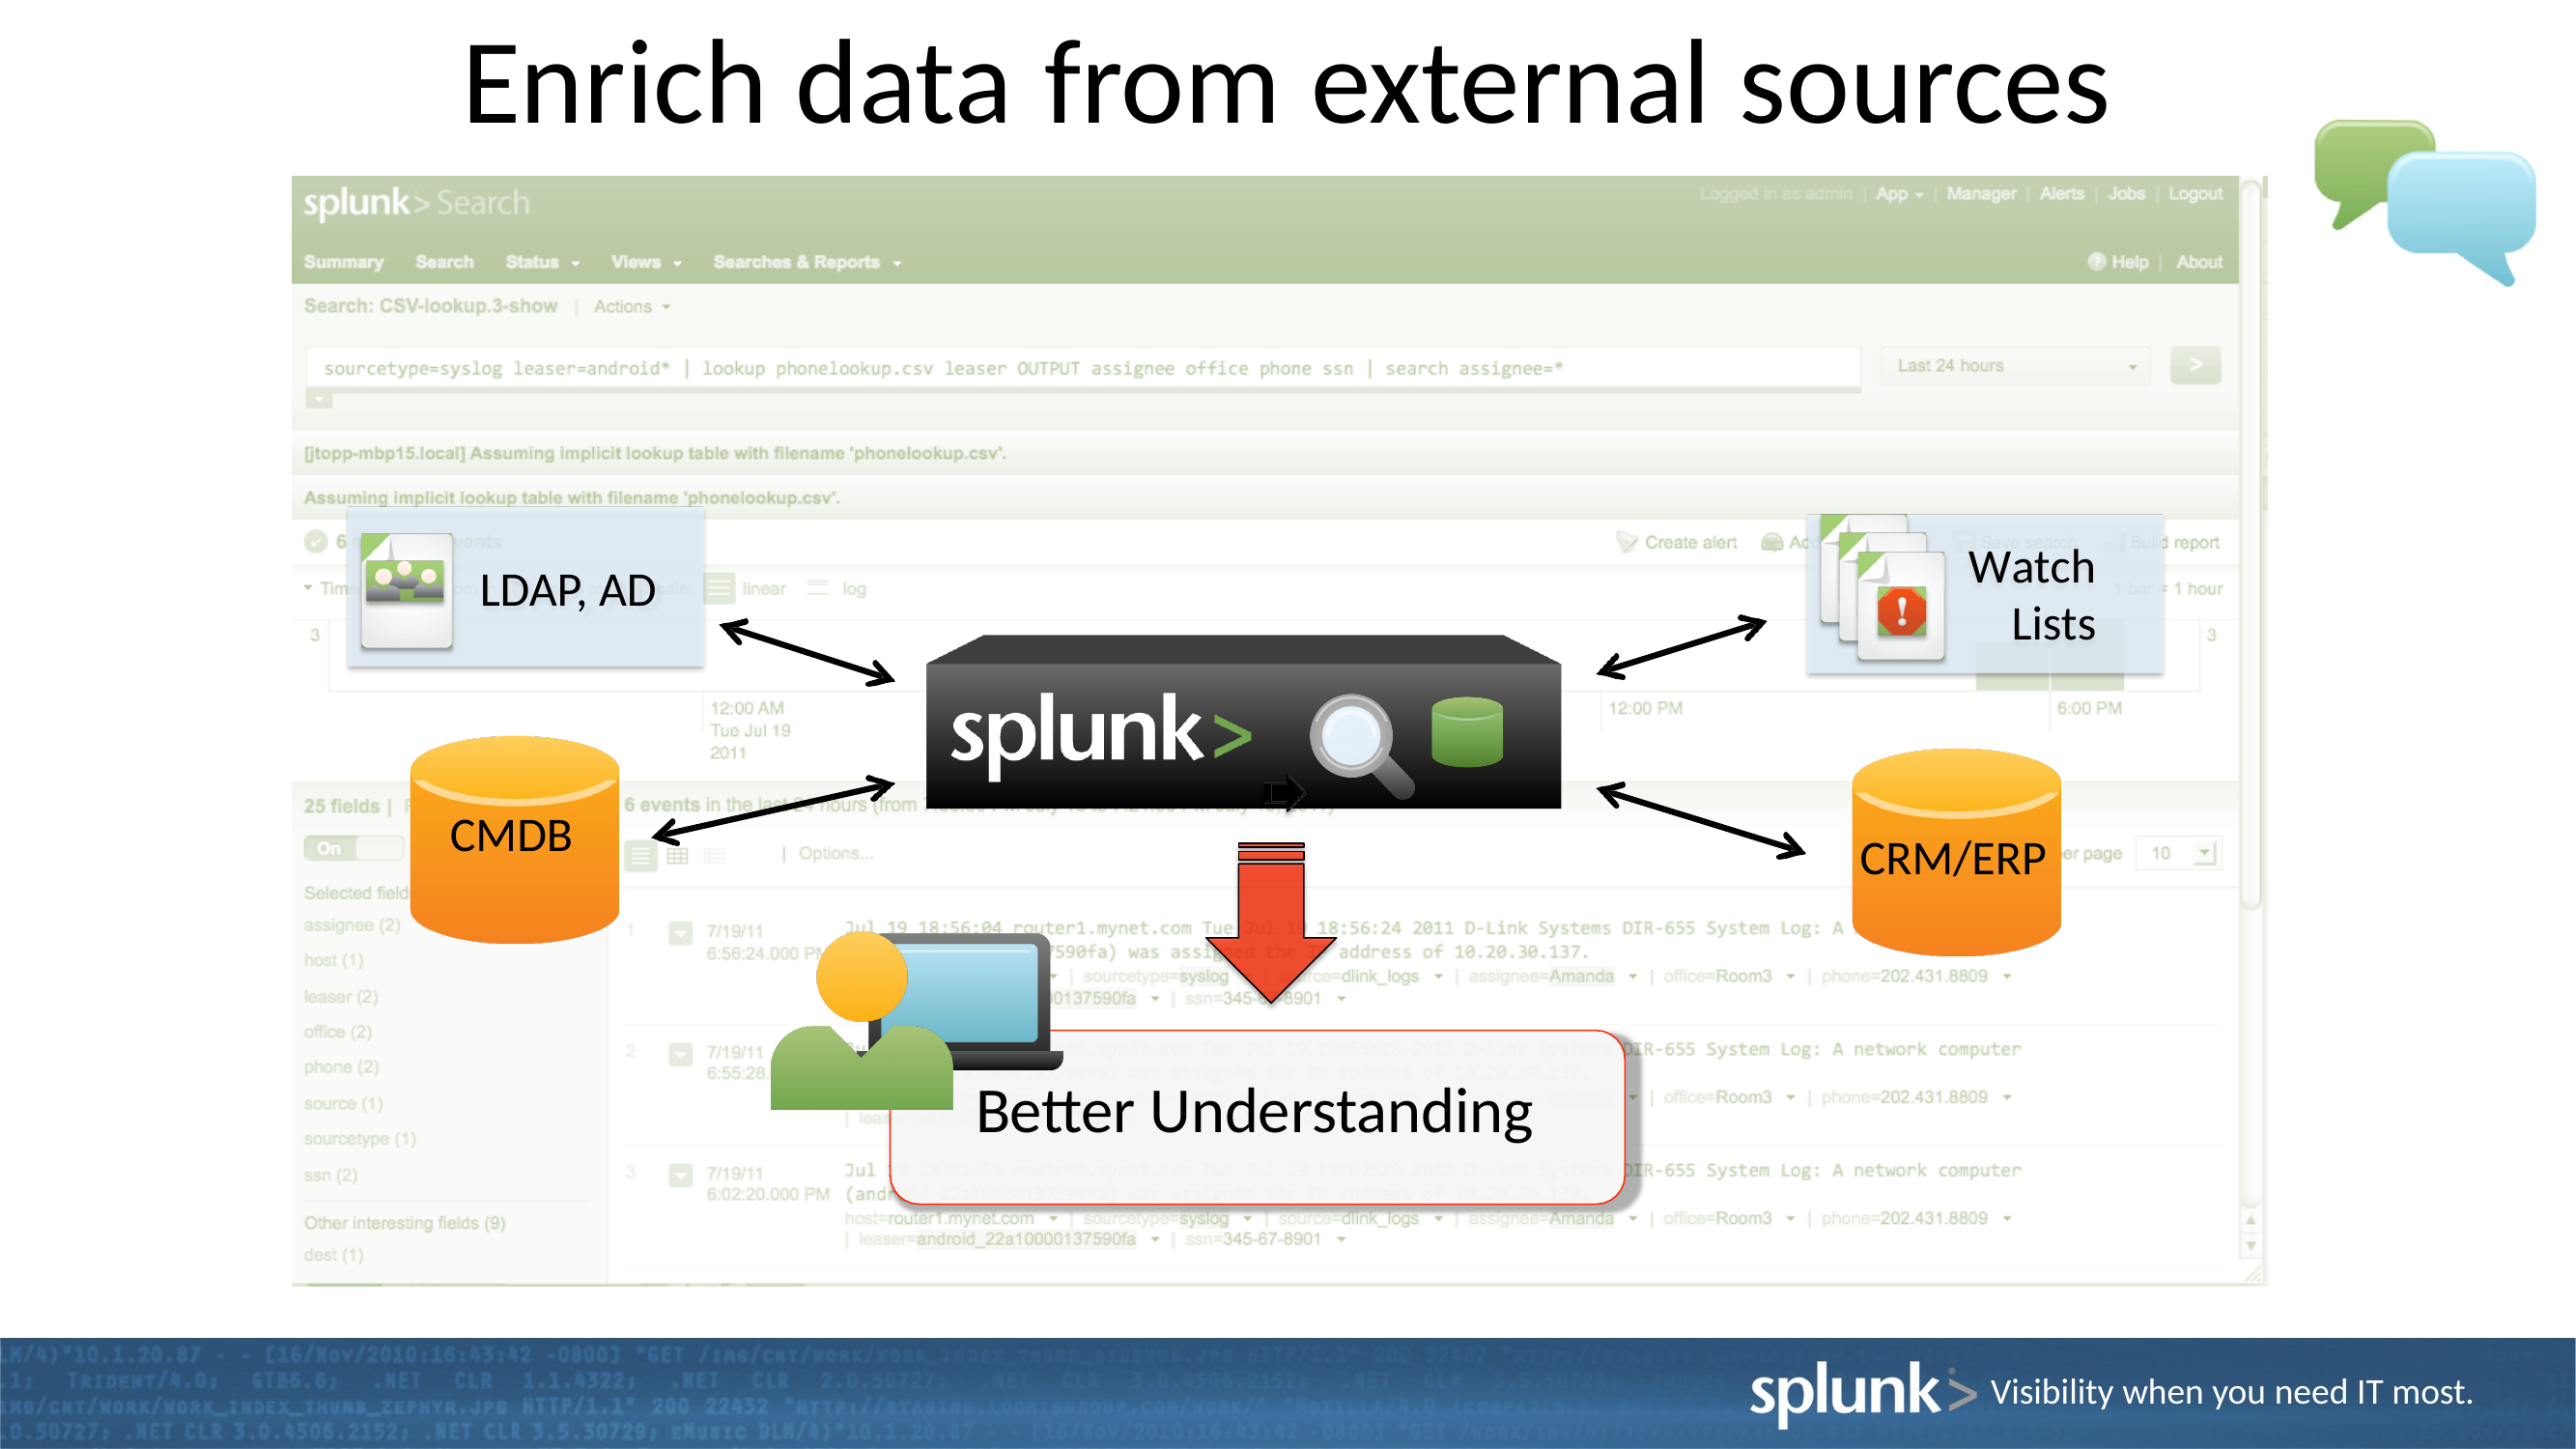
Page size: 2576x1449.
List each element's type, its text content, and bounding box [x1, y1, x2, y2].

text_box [353, 510, 648, 684]
picture [0, 1336, 2576, 1449]
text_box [2062, 510, 2170, 684]
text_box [882, 769, 1649, 1220]
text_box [291, 176, 2269, 1288]
picture [2307, 110, 2544, 296]
title Enrich data from external sources [460, 0, 2117, 175]
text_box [771, 838, 1346, 1111]
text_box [650, 510, 2061, 957]
picture [410, 735, 619, 945]
slide_number Visibility when you need IT most. [1989, 1367, 2479, 1449]
